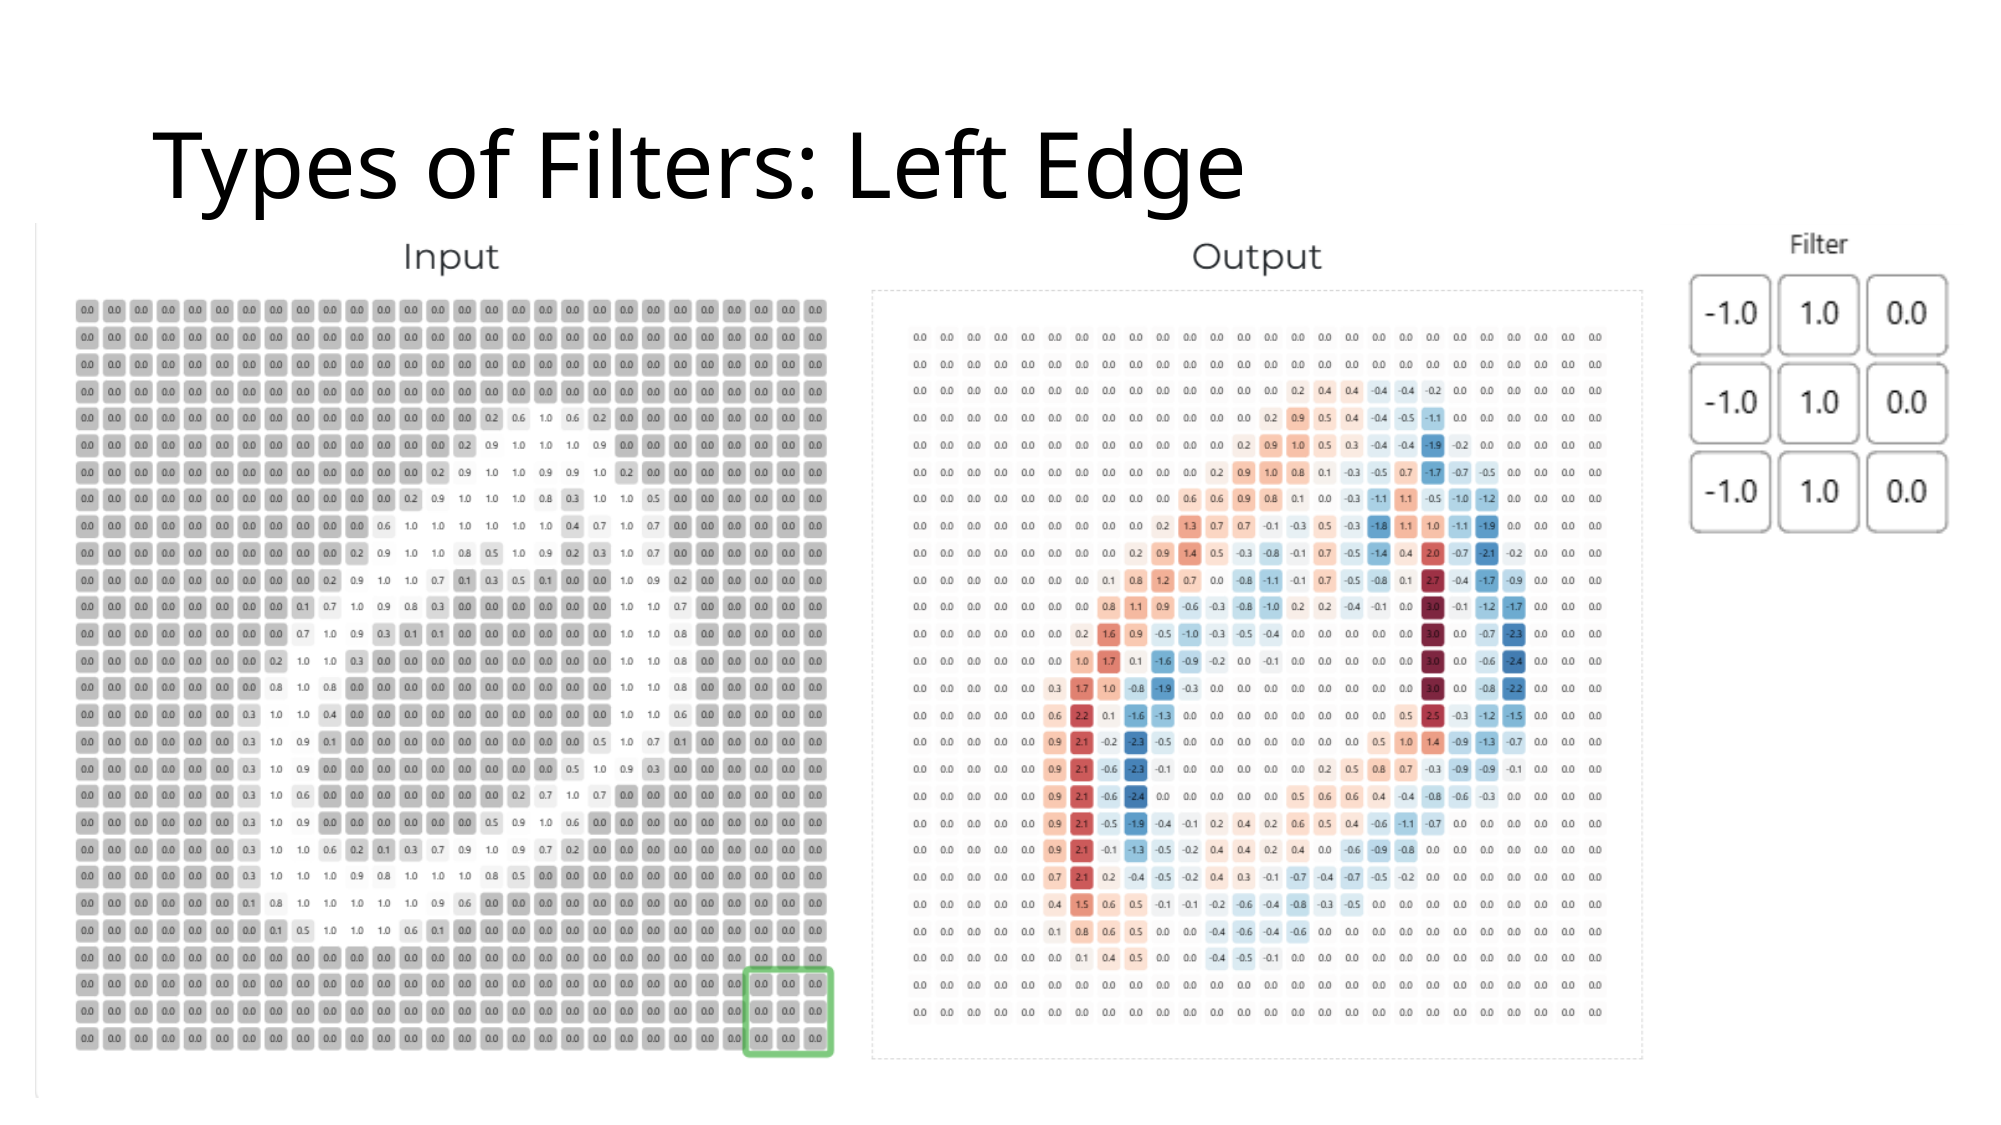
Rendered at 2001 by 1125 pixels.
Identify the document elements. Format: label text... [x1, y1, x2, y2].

picture [35, 223, 1965, 1099]
title Types of Filters: Left Edge [137, 59, 1863, 221]
